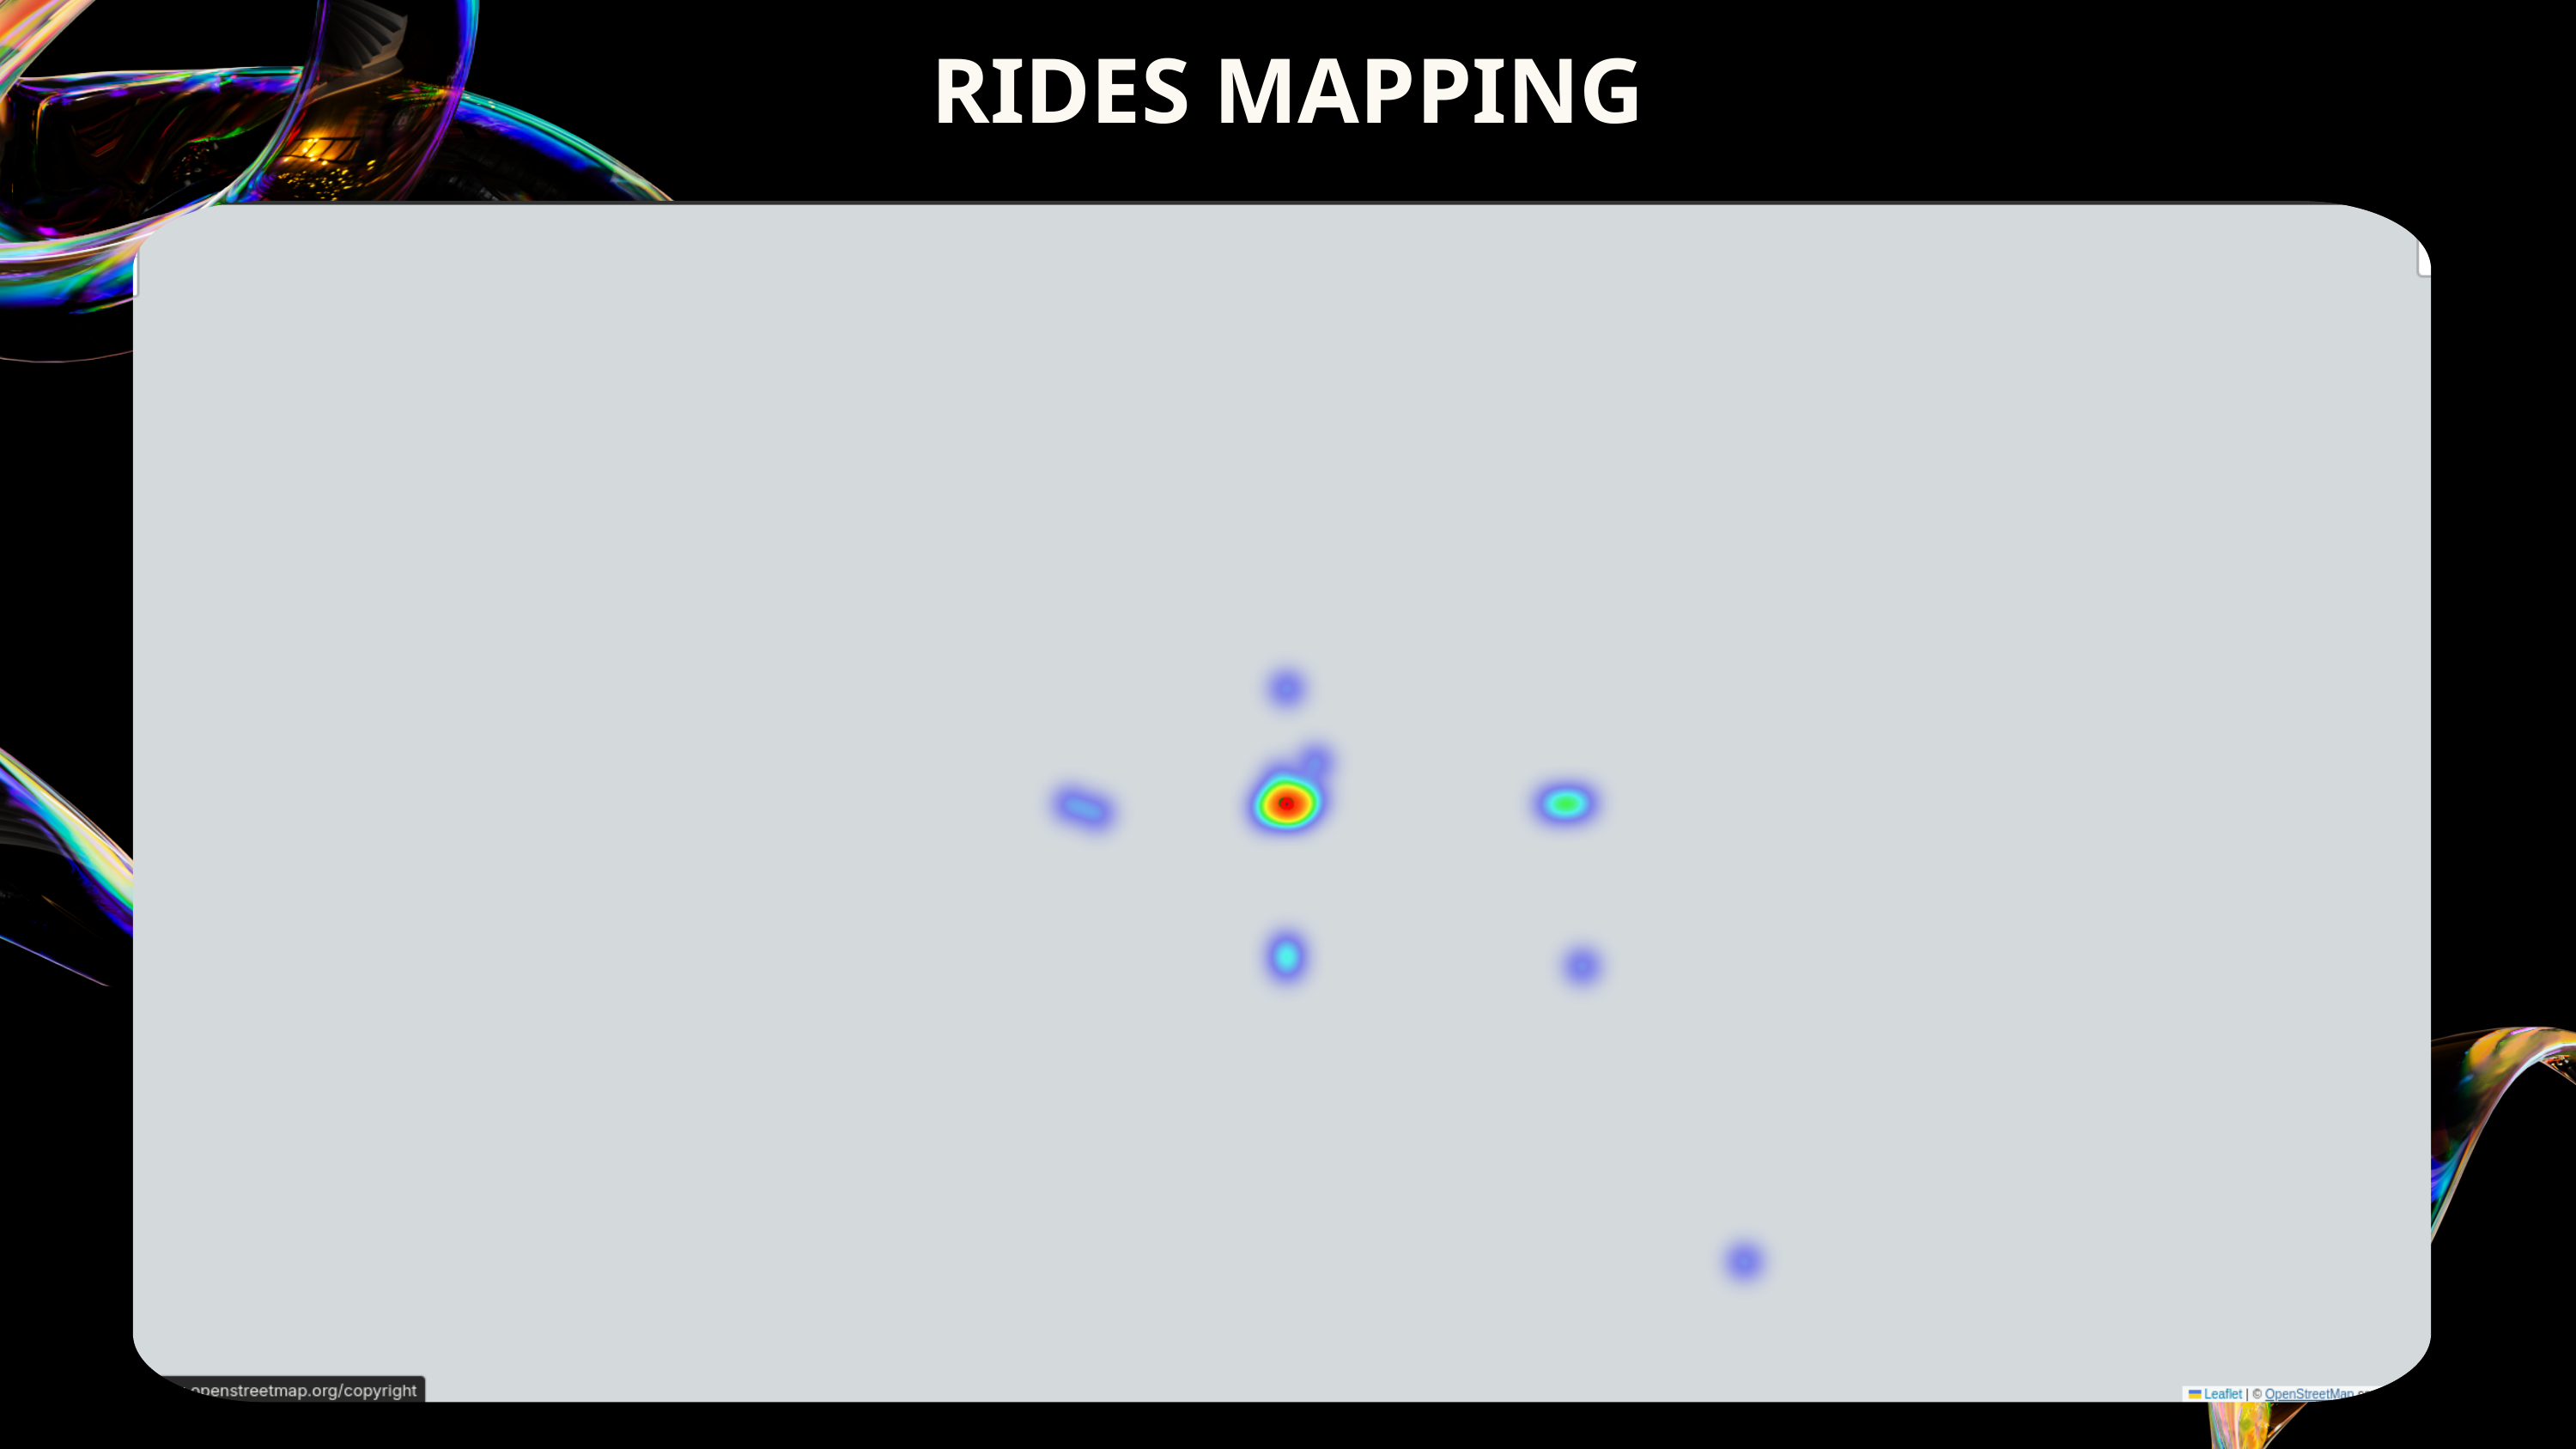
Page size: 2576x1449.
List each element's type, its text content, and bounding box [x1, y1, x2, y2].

text_box [0, 0, 771, 989]
text_box RIDES MAPPING [637, 42, 1939, 142]
text_box [2165, 1016, 2576, 1449]
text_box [132, 200, 2432, 1403]
